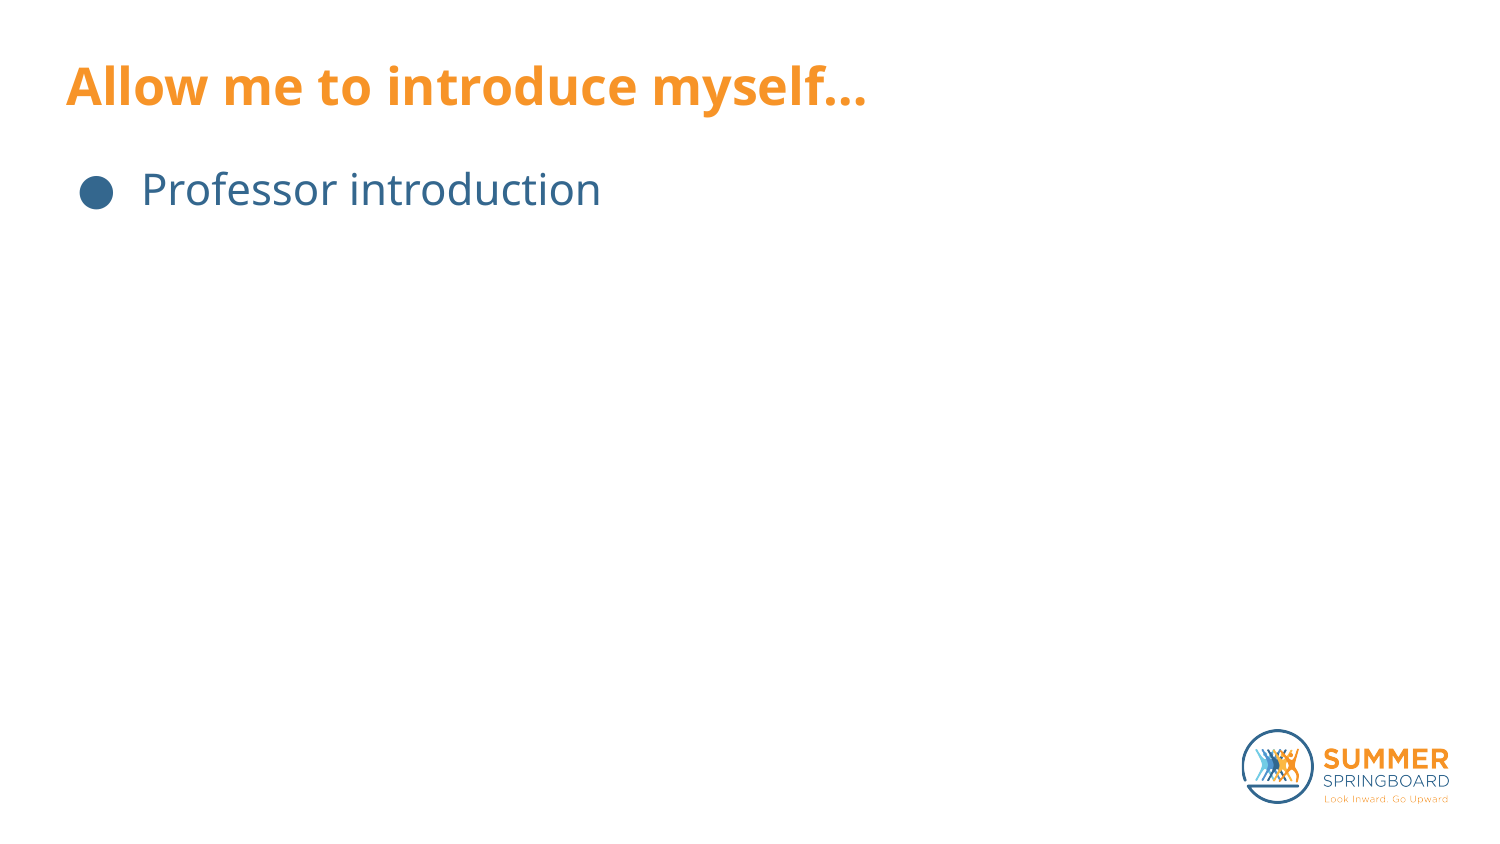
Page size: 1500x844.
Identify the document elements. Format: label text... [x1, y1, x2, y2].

list Professor introduction [51, 139, 1449, 714]
picture [1241, 729, 1449, 804]
title Allow me to introduce myself… [51, 26, 1449, 139]
